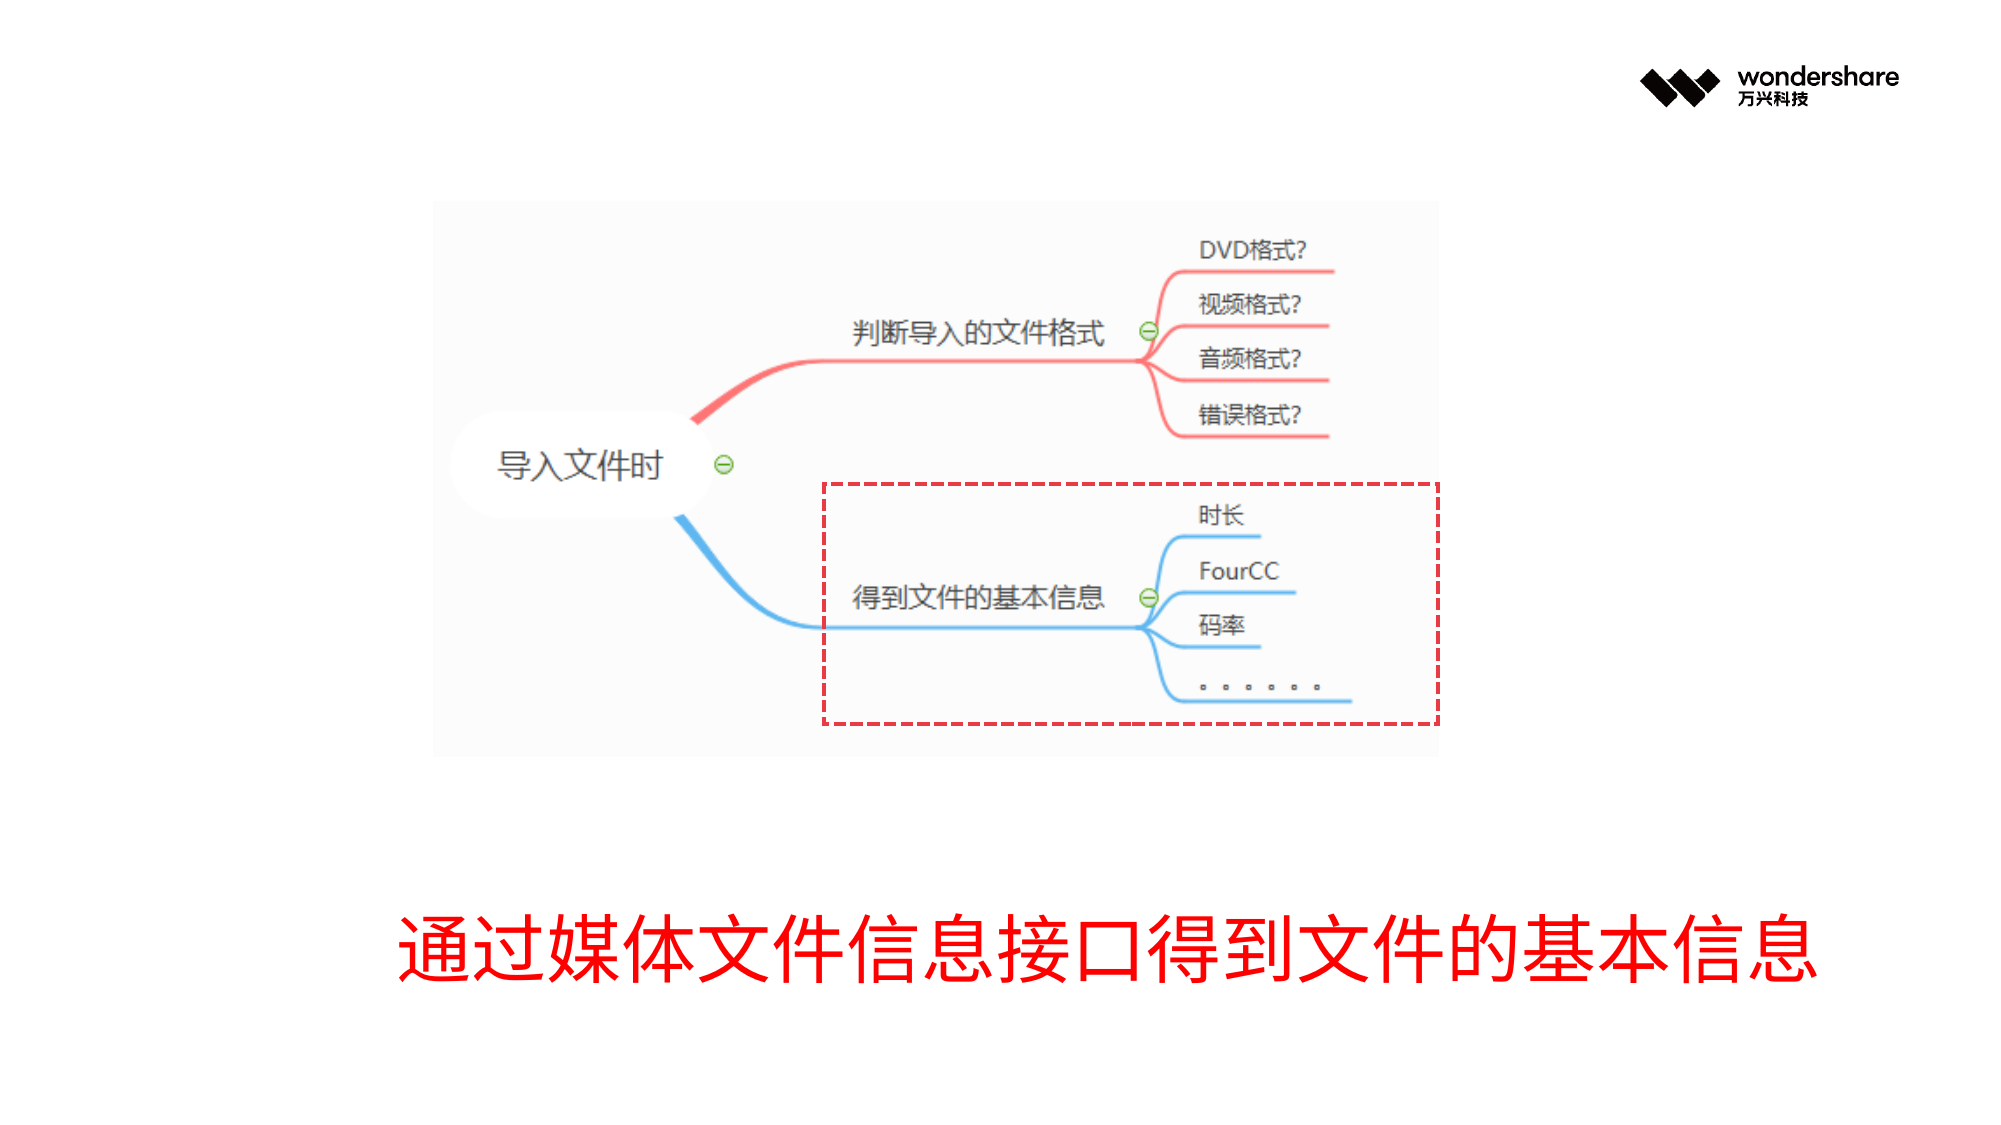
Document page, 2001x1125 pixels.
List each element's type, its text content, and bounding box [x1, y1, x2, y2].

picture [432, 201, 1439, 757]
text_box 通过媒体文件信息接口得到文件的基本信息 [381, 887, 1882, 1008]
picture [1620, 54, 1918, 118]
